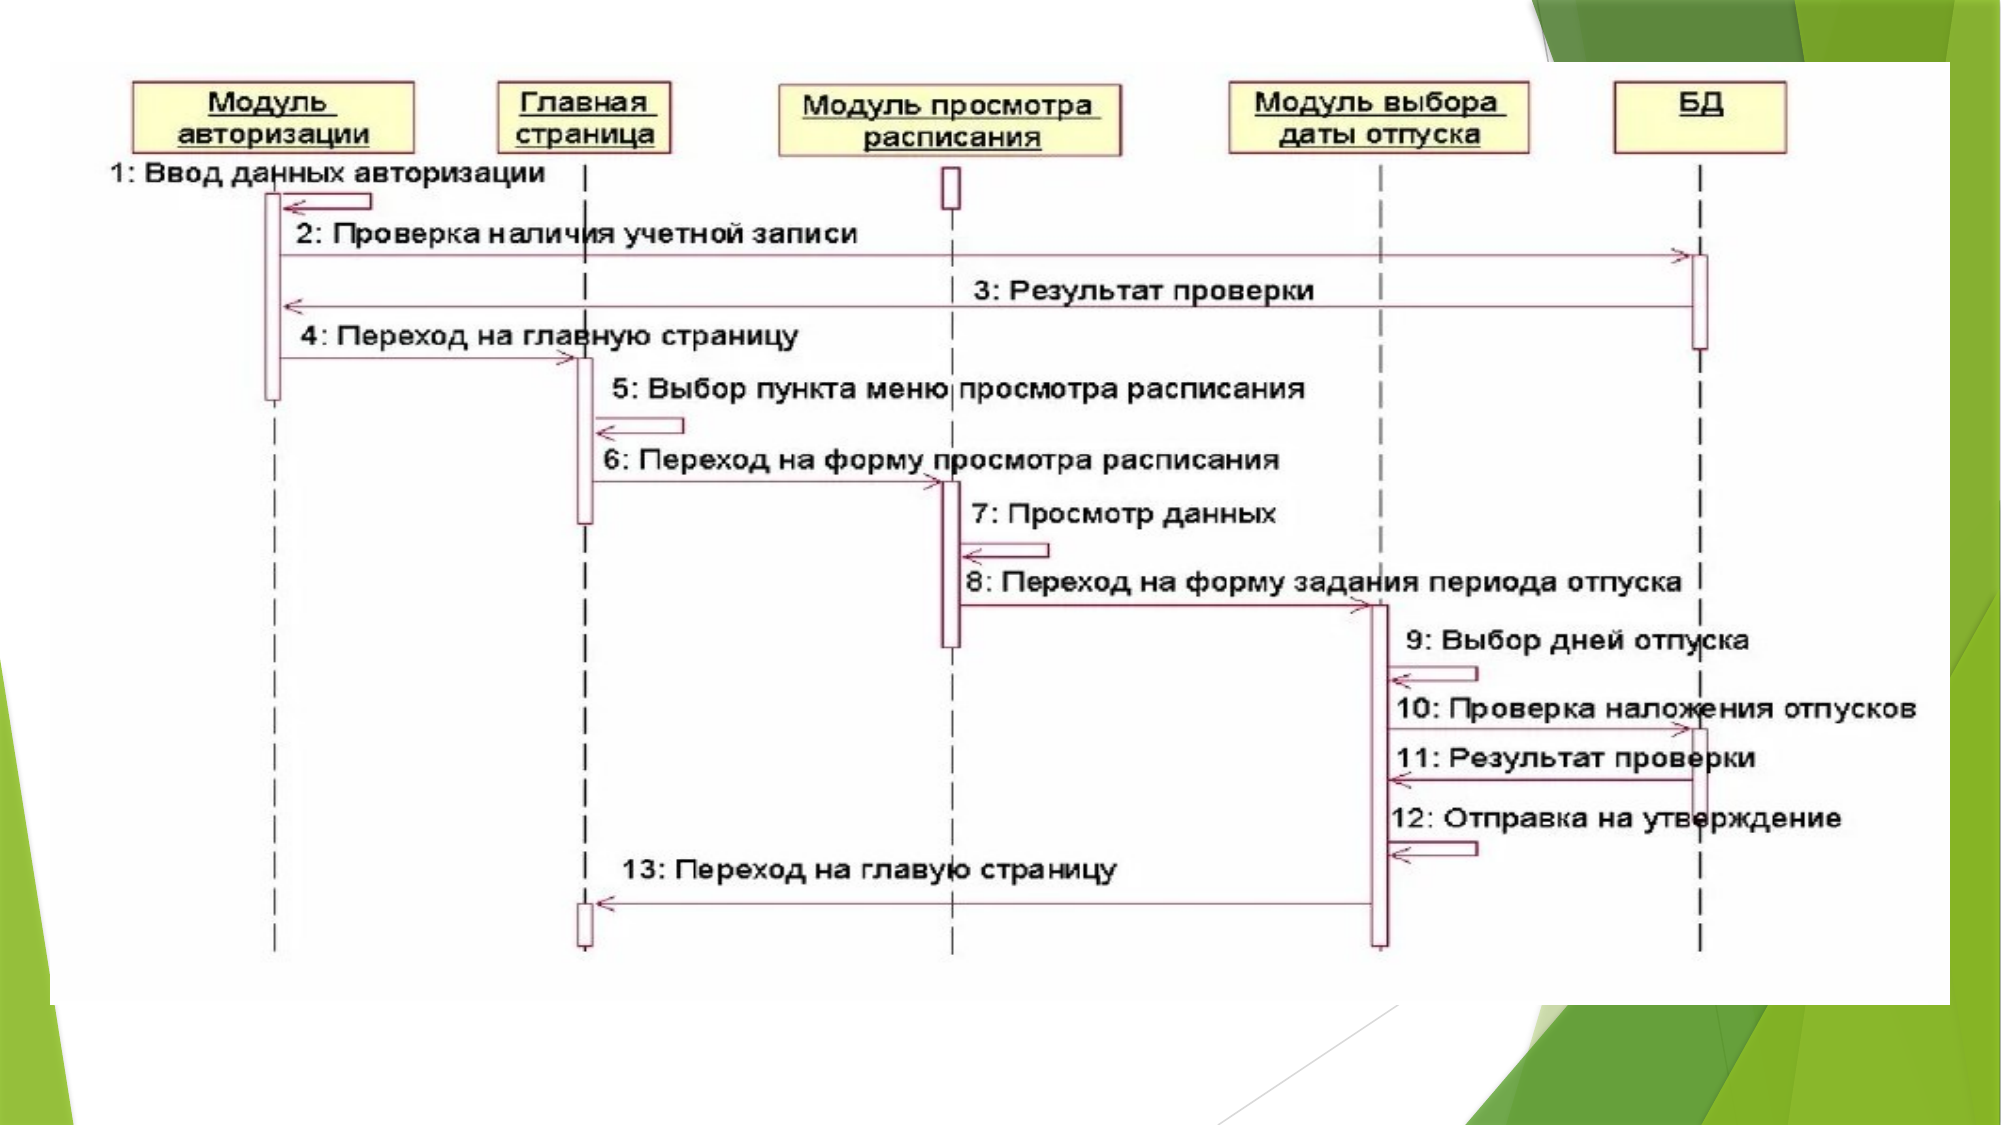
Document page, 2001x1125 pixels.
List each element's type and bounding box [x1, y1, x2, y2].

picture [49, 61, 1951, 1006]
